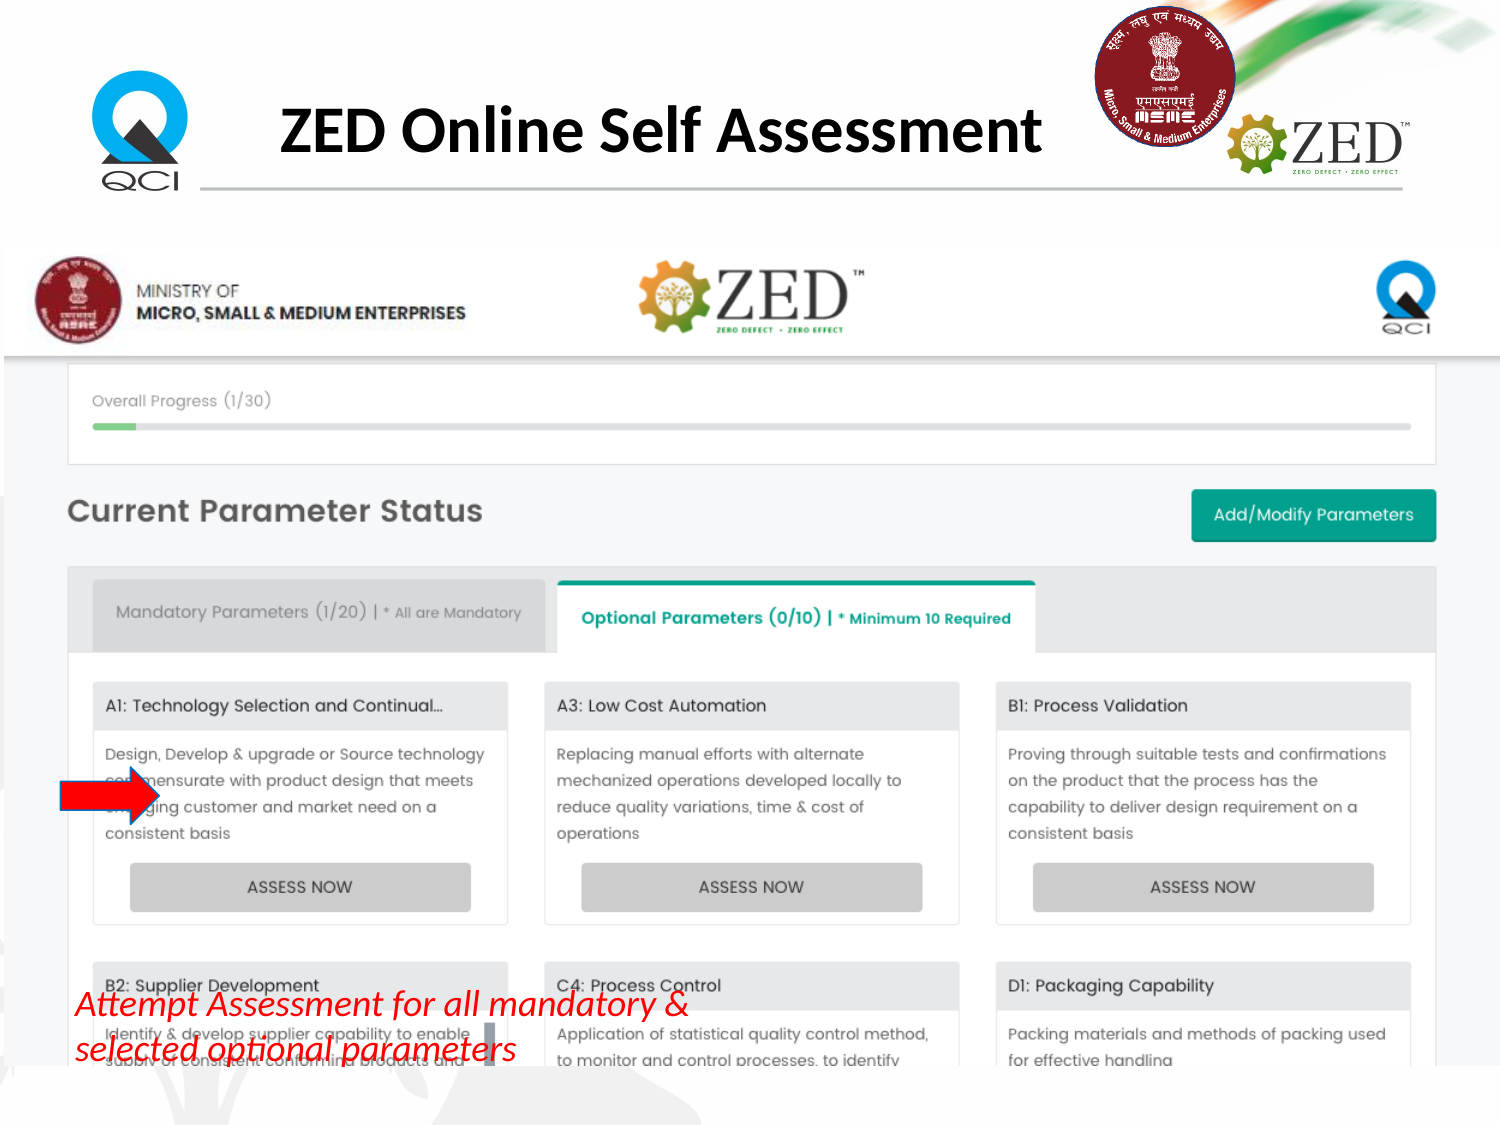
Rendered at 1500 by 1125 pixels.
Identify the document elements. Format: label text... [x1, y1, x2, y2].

text_box ZED Online Self Assessment [225, 78, 1100, 174]
picture [0, 0, 1500, 1125]
